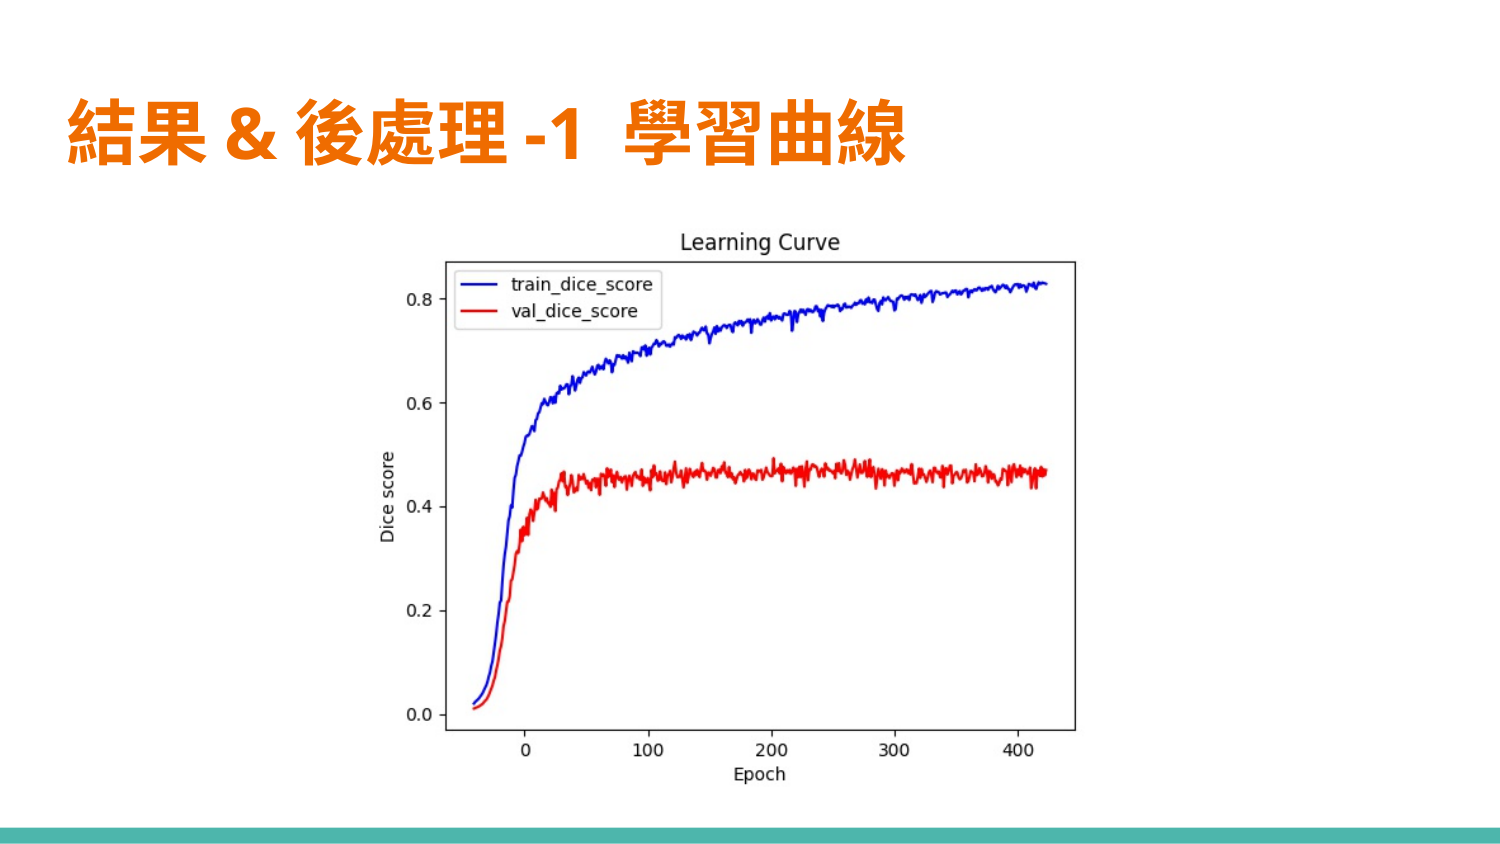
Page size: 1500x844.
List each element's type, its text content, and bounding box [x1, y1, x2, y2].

title 結果&後處理-1 學習曲線 [51, 72, 1449, 189]
picture [344, 188, 1156, 798]
